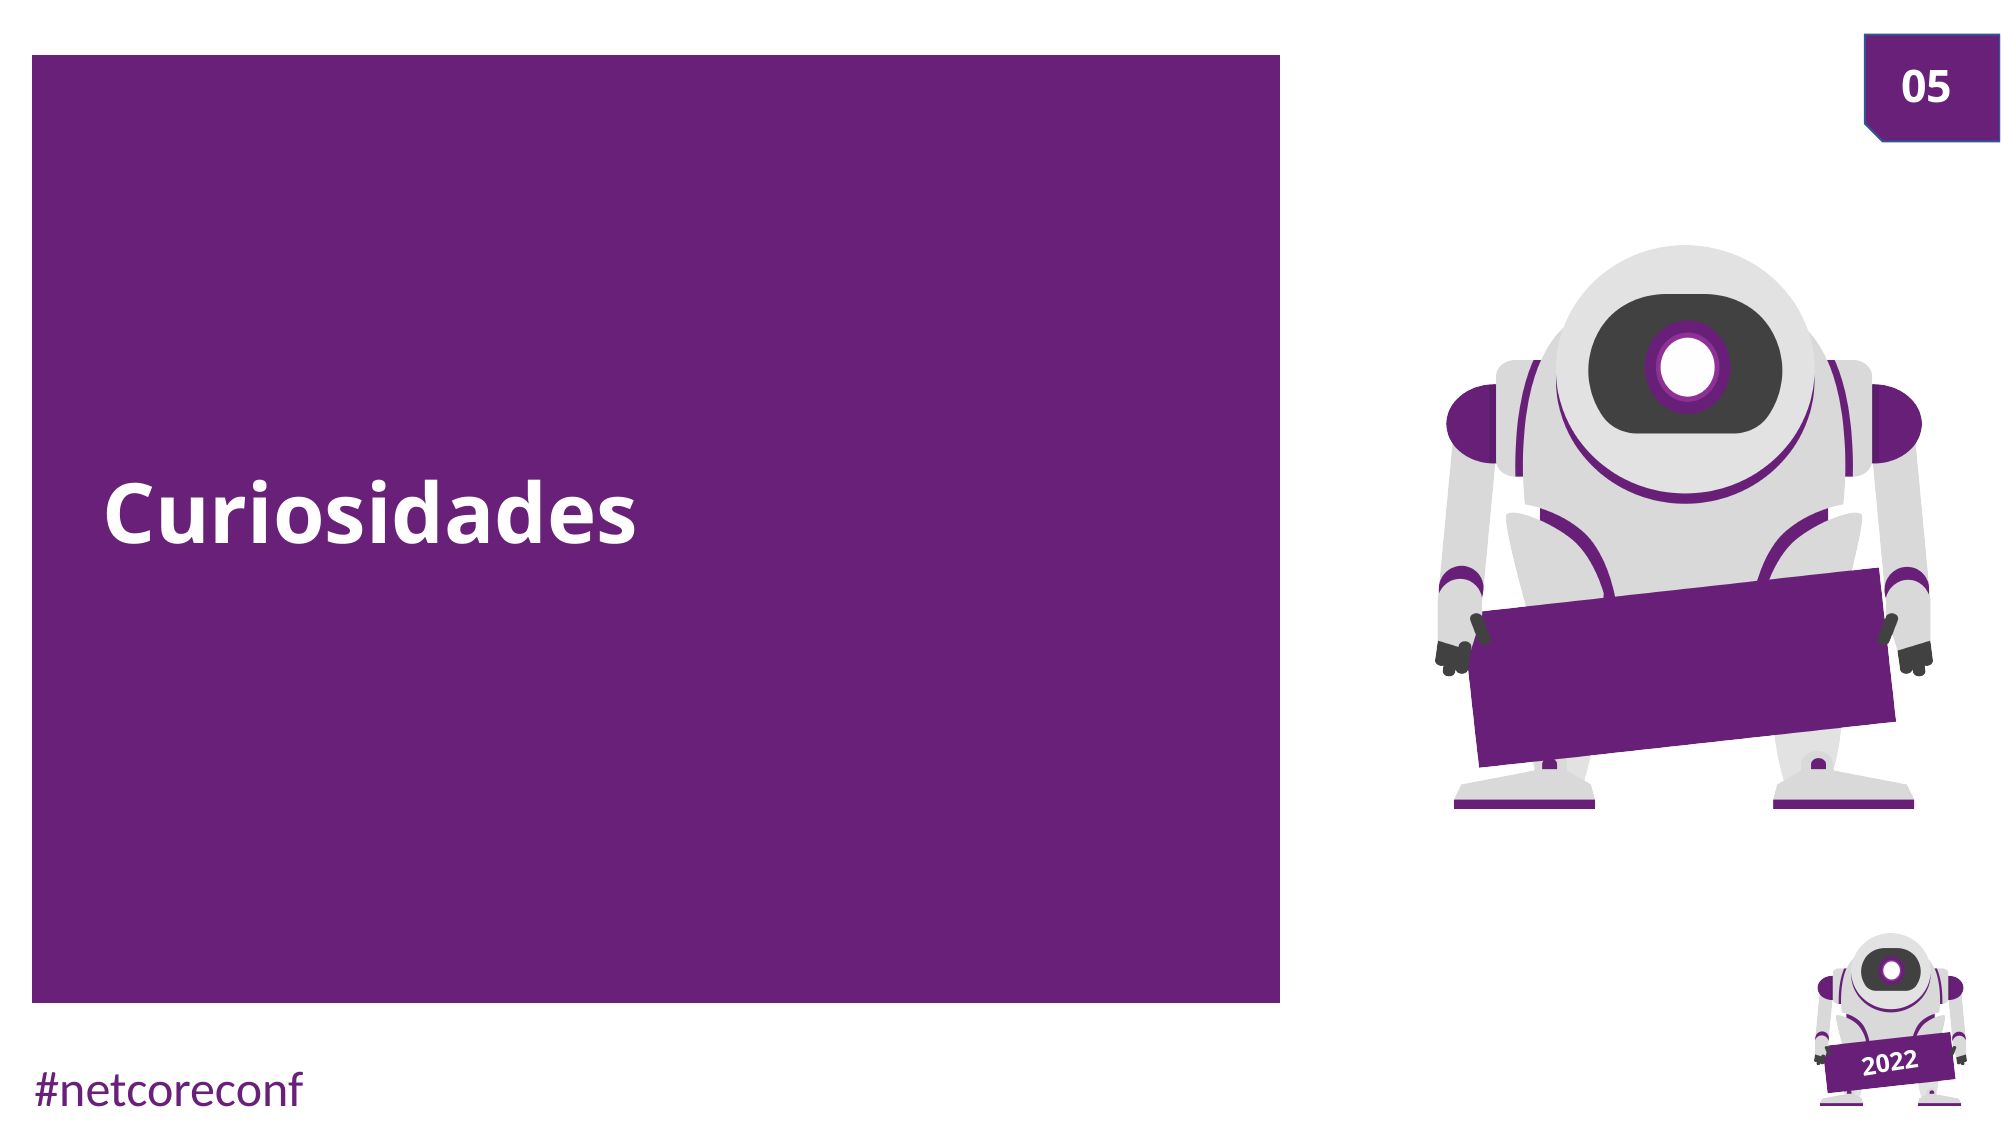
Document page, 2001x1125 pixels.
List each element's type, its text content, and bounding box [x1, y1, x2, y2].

picture [1435, 244, 1933, 809]
picture [1814, 933, 1967, 1106]
text_box #netcoreconf [19, 1049, 324, 1124]
text_box [32, 55, 1280, 1003]
text_box Curiosidades [87, 341, 1172, 693]
text_box [96, 196, 1212, 929]
list 05 [1886, 55, 1979, 121]
